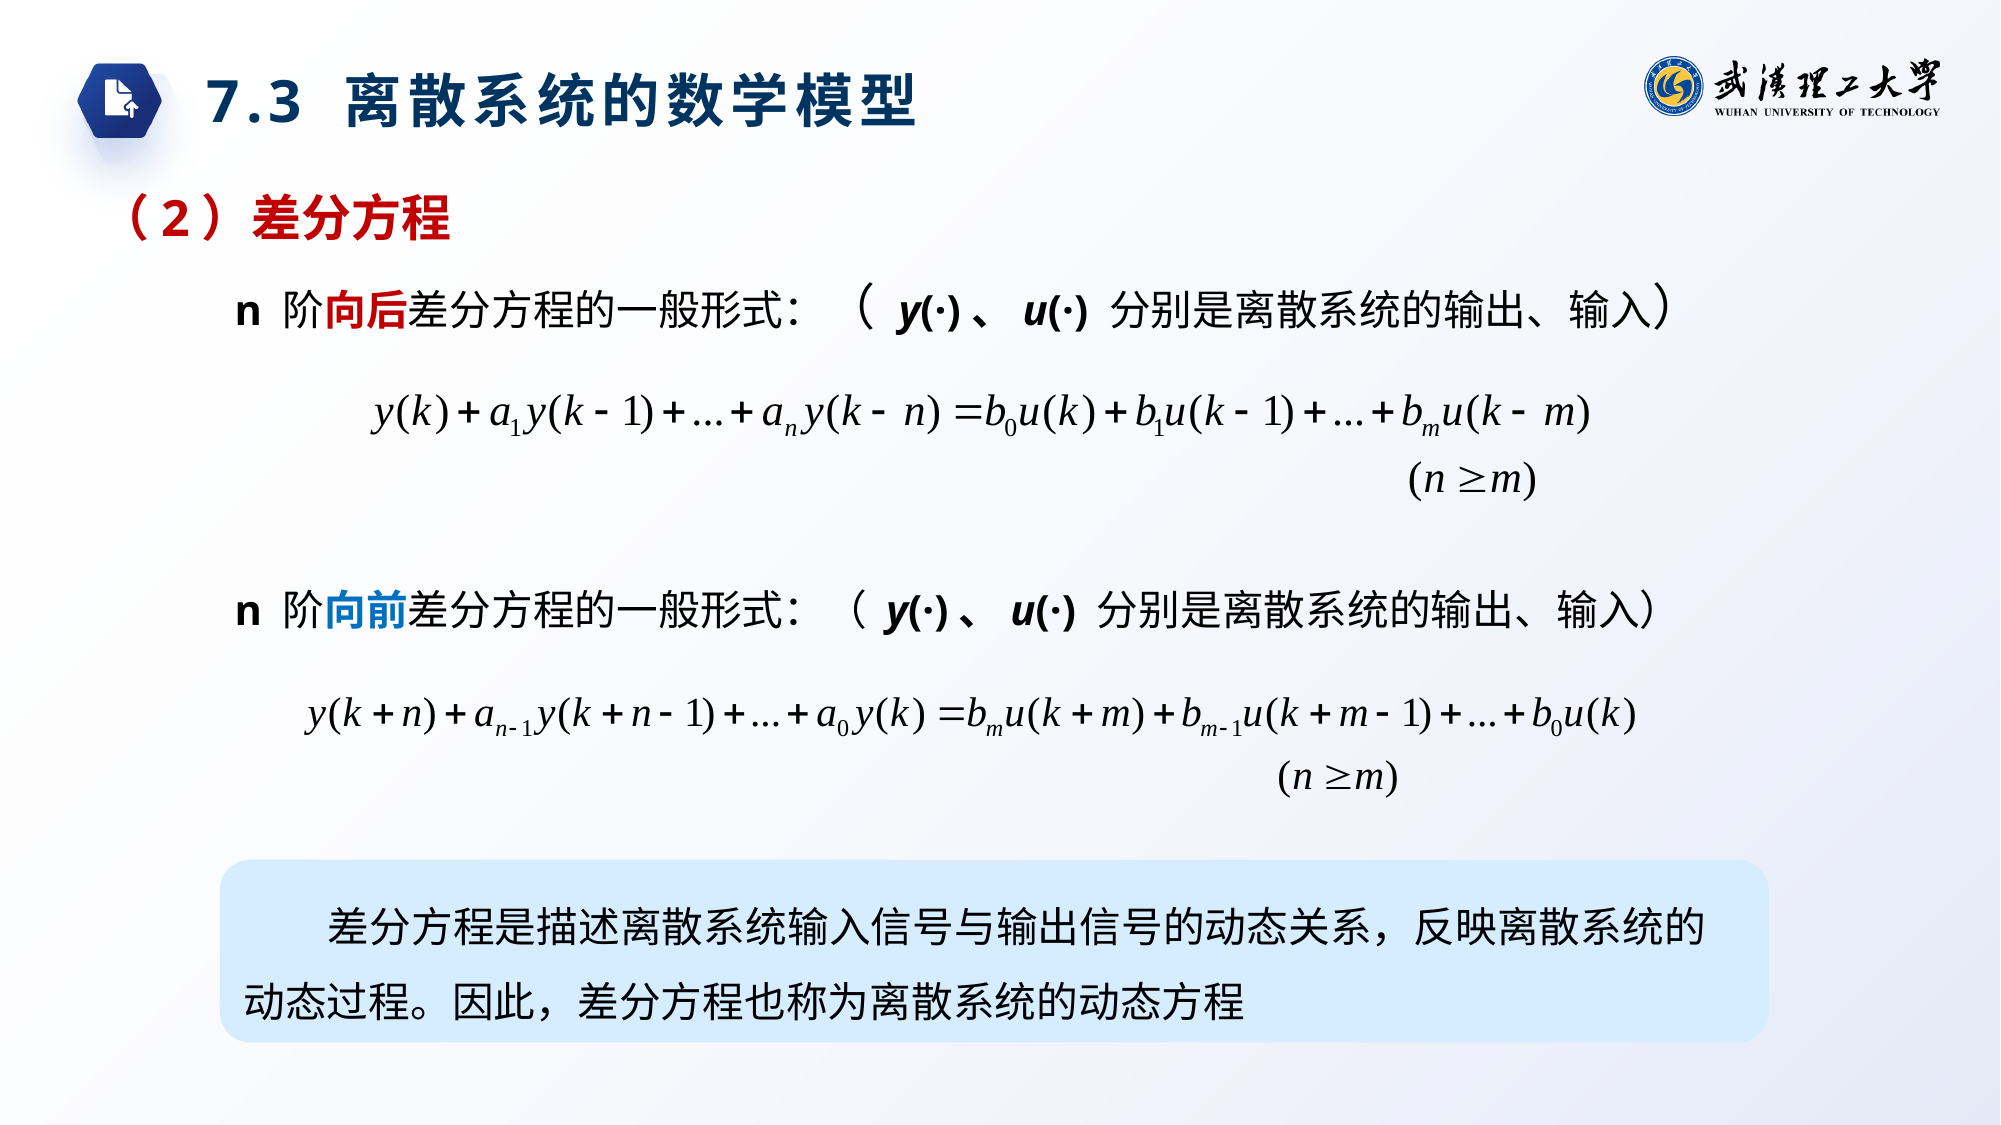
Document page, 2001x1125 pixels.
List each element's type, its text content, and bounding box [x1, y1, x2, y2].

text_box n 阶向前差分方程的一般形式：（ y(·)、u(·) 分别是离散系统的输出、输入） [219, 576, 1916, 642]
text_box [363, 380, 1604, 514]
text_box （2）差分方程 [84, 179, 1313, 255]
text_box 差分方程是描述离散系统输入信号与输出信号的动态关系，反映离散系统的动态过程。因此，差分方程也称为离散系统的动态方程 [219, 859, 1769, 1043]
list 7.3 离散系统的数学模型 [191, 56, 1624, 143]
text_box n 阶向后差分方程的一般形式：（ y(·)、u(·) 分别是离散系统的输出、输入） [219, 267, 1916, 343]
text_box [297, 684, 1645, 810]
picture [0, 0, 2000, 1125]
